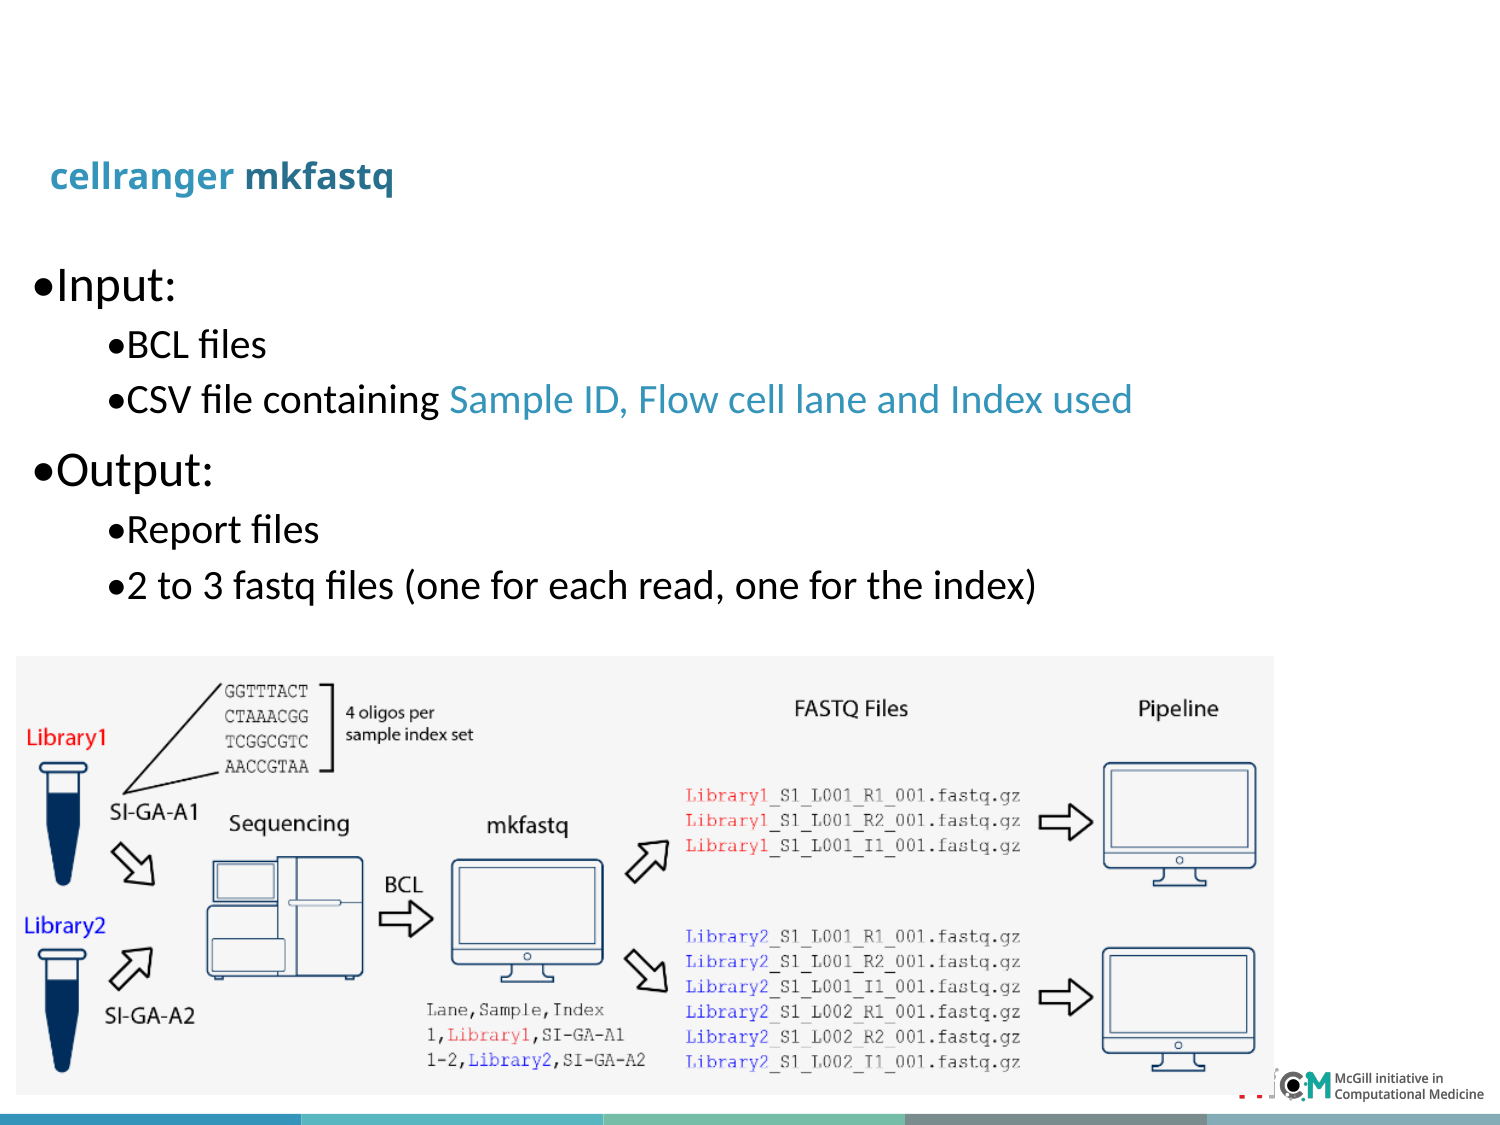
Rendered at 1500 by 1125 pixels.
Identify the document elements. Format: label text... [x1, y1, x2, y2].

title cellranger mkfastq [34, 31, 1260, 205]
list •Input: •BCL files •CSV file containing Sample ID, Flow cell lane and Index used •Output: •Report files •2 to 3 fastq files (one for each read, one for the index) [16, 250, 1460, 716]
picture [16, 656, 1500, 1122]
